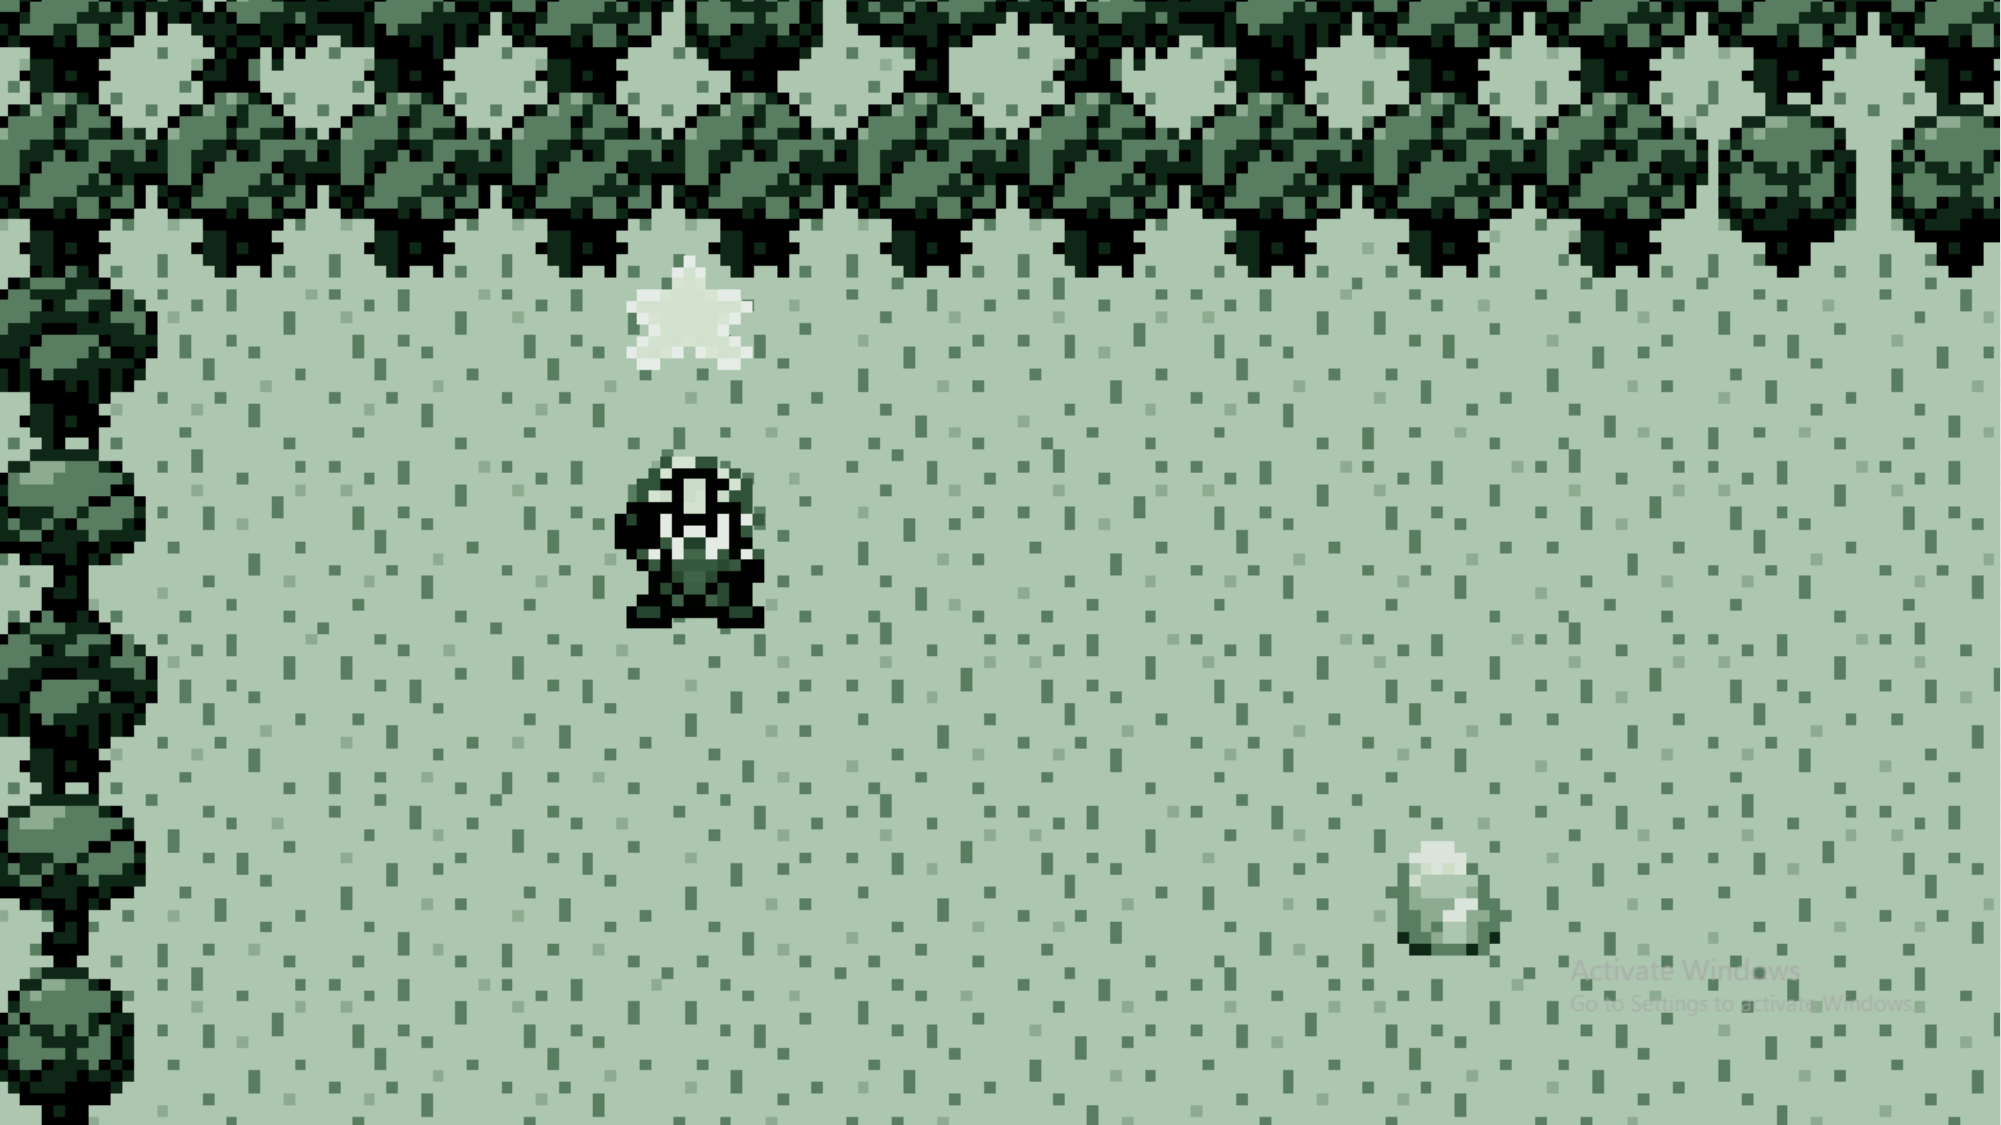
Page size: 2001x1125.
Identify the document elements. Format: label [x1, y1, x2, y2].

list [0, 0, 2000, 1125]
